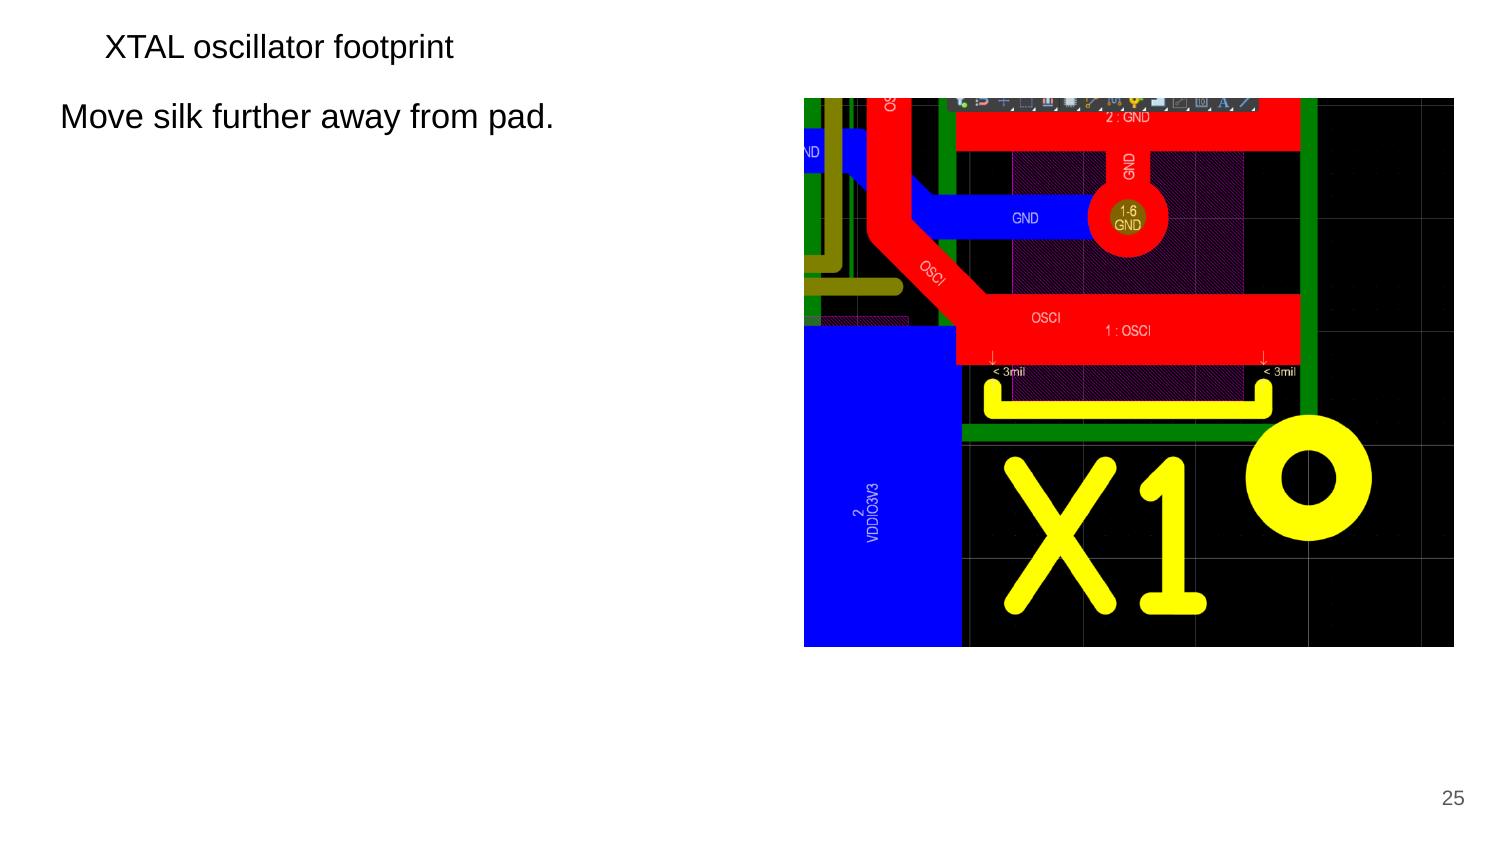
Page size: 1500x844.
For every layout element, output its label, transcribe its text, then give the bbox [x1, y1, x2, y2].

text_box Move silk further away from pad. [45, 86, 622, 143]
slide_number 25 [1389, 764, 1480, 830]
picture [803, 98, 1454, 647]
text_box XTAL oscillator footprint [89, 9, 804, 73]
